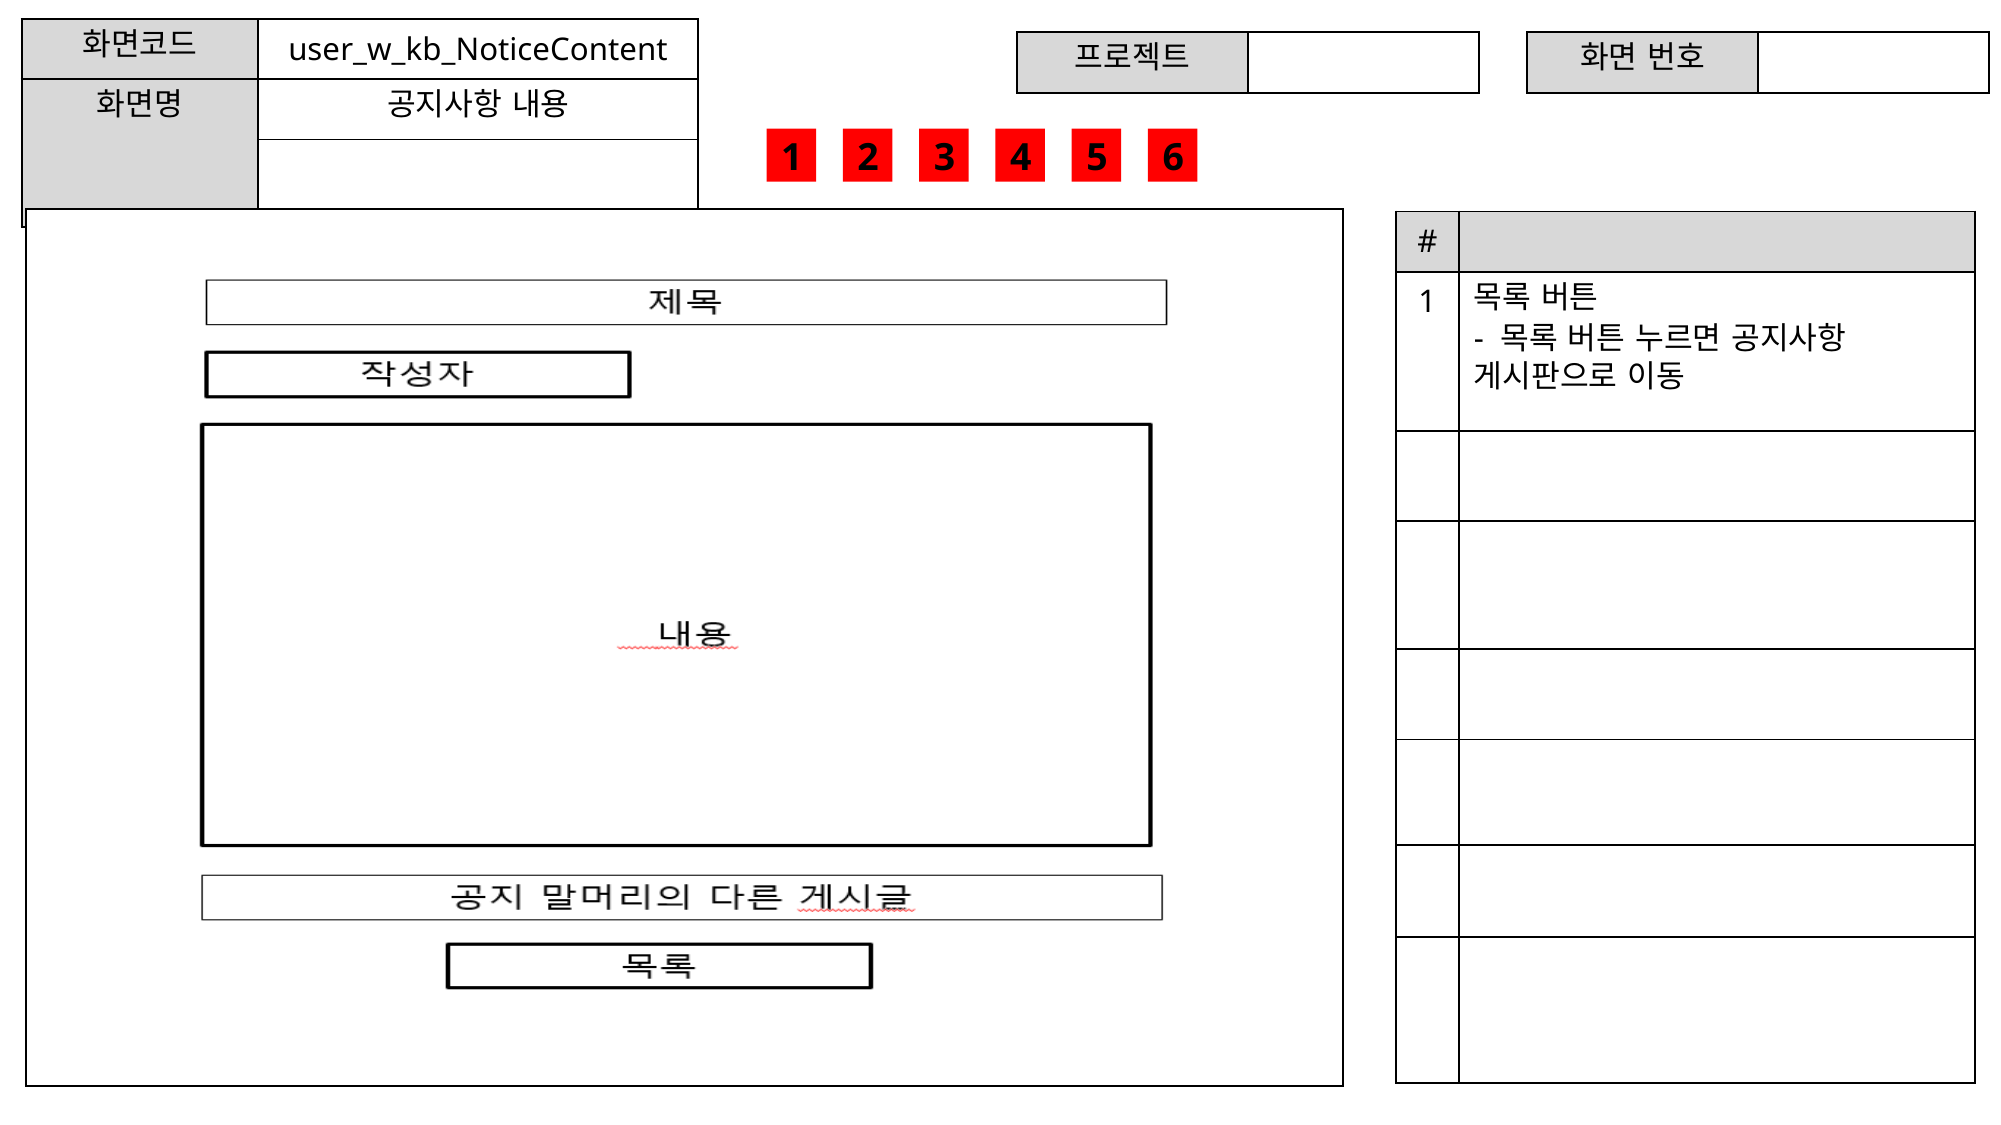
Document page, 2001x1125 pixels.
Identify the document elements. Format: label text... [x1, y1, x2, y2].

table_cell 공지사항 내용 [259, 80, 697, 139]
table_cell [1397, 846, 1458, 936]
table_cell [1460, 650, 1974, 739]
table_header [1460, 212, 1974, 271]
table_header [1759, 33, 1988, 92]
table_cell [1397, 650, 1458, 739]
table_header 화면코드 [23, 20, 257, 78]
table_cell [1397, 432, 1458, 520]
table_cell [259, 140, 697, 208]
table_cell [1460, 740, 1974, 844]
table_cell 화면명 [23, 80, 257, 226]
text_box 6 [1147, 128, 1198, 182]
table_cell [1397, 938, 1458, 1082]
text_box 5 [1071, 128, 1122, 182]
text_box 4 [995, 128, 1045, 182]
table_cell [1460, 846, 1974, 936]
text_box [25, 208, 1344, 1087]
table_cell [1397, 740, 1458, 844]
table_cell 1 [1397, 273, 1458, 430]
text_box 2 [842, 128, 893, 182]
table_cell 목록 버튼 - 목록 버튼 누르면 공지사항 게시판으로 이동 [1460, 273, 1974, 430]
table_header user_w_kb_NoticeContent [259, 20, 697, 78]
table_header 프로젝트 [1018, 33, 1247, 92]
table_header # [1397, 212, 1458, 271]
text_box 1 [766, 128, 817, 182]
table_cell [1460, 938, 1974, 1082]
picture [145, 252, 1249, 1001]
table_cell [1460, 522, 1974, 648]
table_header 화면 번호 [1528, 33, 1757, 92]
table_cell [1460, 432, 1974, 520]
table_header [1249, 33, 1478, 92]
table_cell [1397, 522, 1458, 648]
text_box 3 [919, 128, 969, 182]
